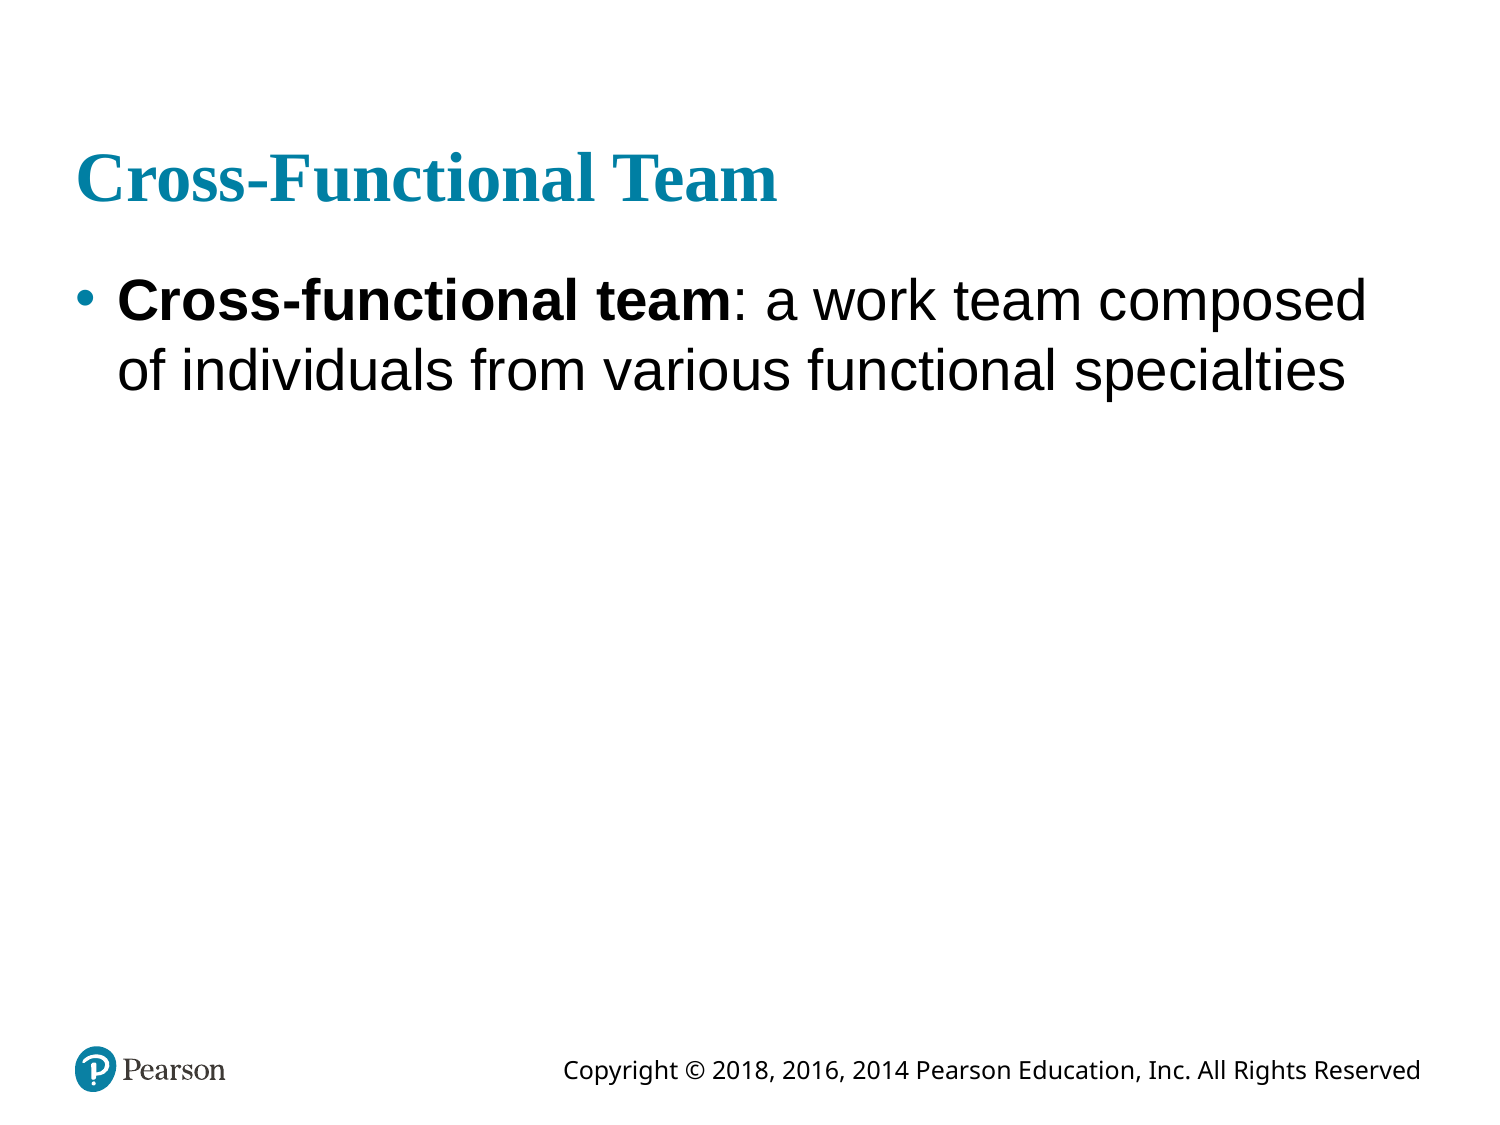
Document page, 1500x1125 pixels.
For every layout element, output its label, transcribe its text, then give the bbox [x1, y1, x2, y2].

title Cross-Functional Team [75, 35, 1425, 216]
list Cross-functional team: a work team composed of individuals from various functional specialties [75, 262, 1425, 1005]
